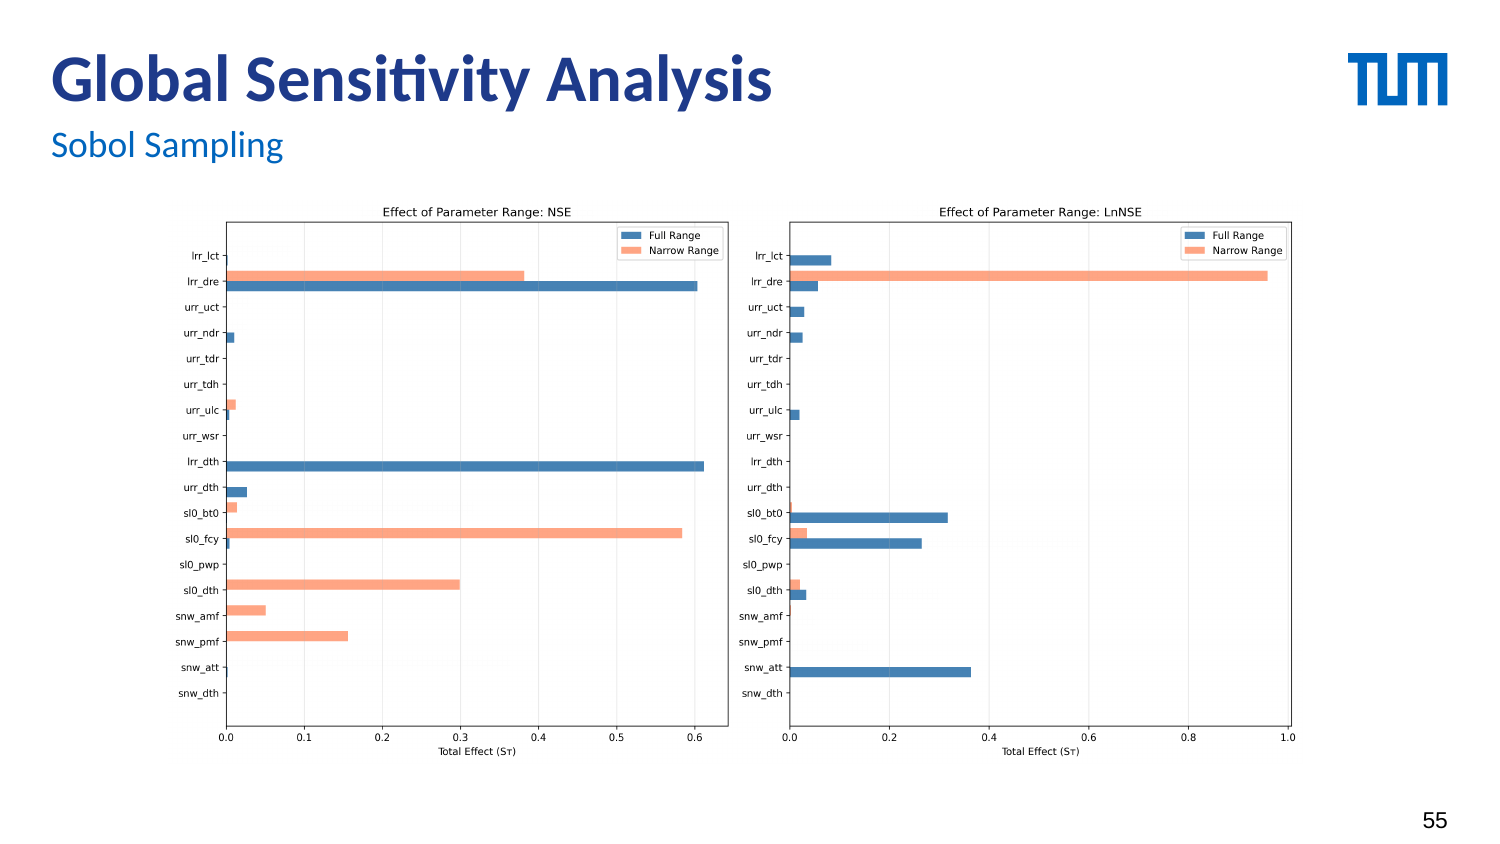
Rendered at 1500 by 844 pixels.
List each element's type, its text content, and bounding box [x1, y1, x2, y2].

list Sobol Sampling [51, 112, 1447, 165]
picture [168, 200, 1303, 764]
slide_number 55 [1111, 796, 1448, 842]
title Global Sensitivity Analysis [50, 47, 1448, 111]
